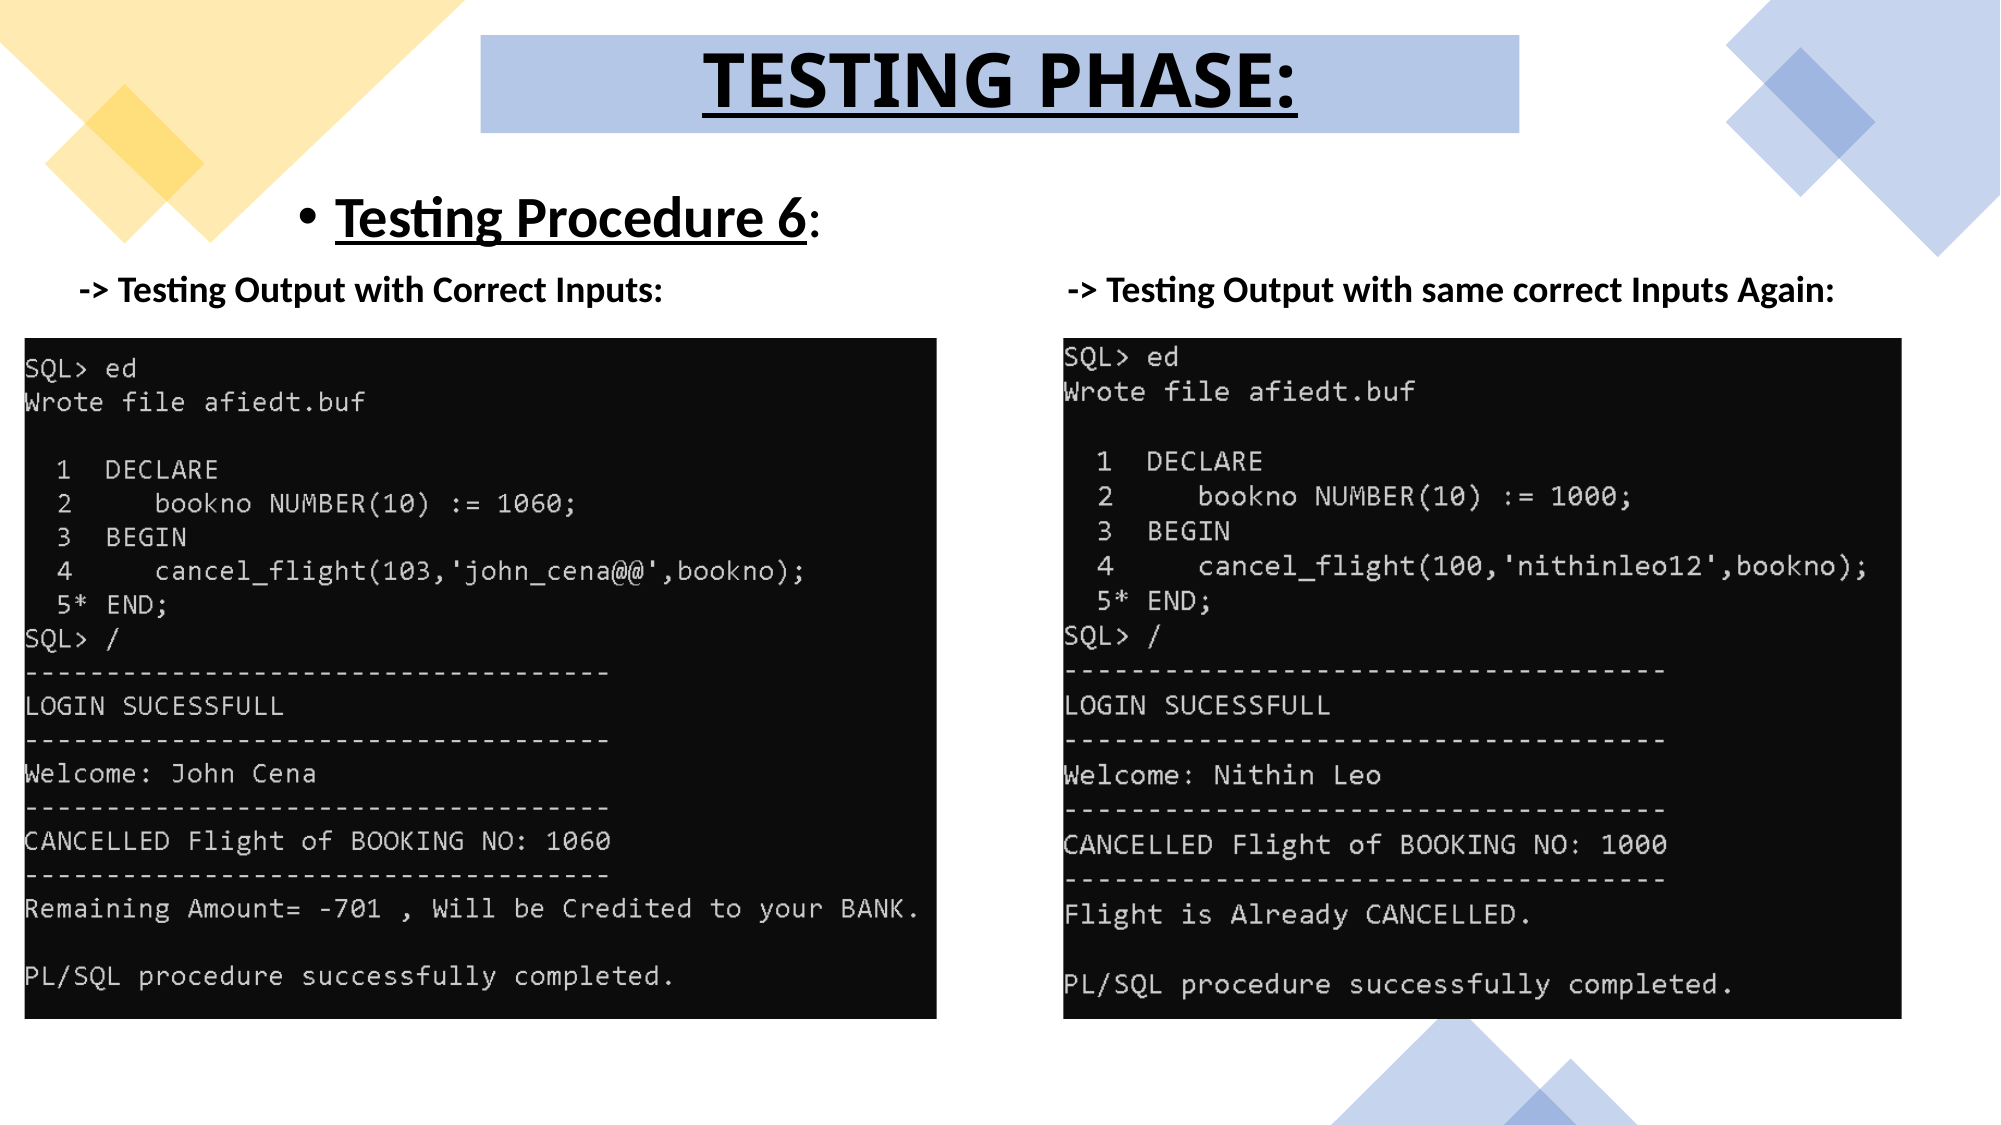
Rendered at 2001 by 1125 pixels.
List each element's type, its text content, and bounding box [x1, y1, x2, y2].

picture [1063, 338, 1902, 1019]
text_box [1724, 0, 2000, 179]
list Testing Procedure 6: [282, 179, 2000, 275]
text_box [1502, 1057, 1639, 1125]
title TESTING PHASE: [480, 35, 1520, 134]
picture [24, 338, 937, 1019]
text_box [1724, 45, 1877, 179]
text_box [0, 0, 467, 245]
text_box [0, 0, 2000, 1125]
text_box -> Testing Output with Correct Inputs: [64, 257, 680, 317]
text_box [1329, 1019, 1540, 1125]
text_box [43, 124, 167, 245]
text_box -> Testing Output with same correct Inputs Again: [1052, 257, 1852, 317]
